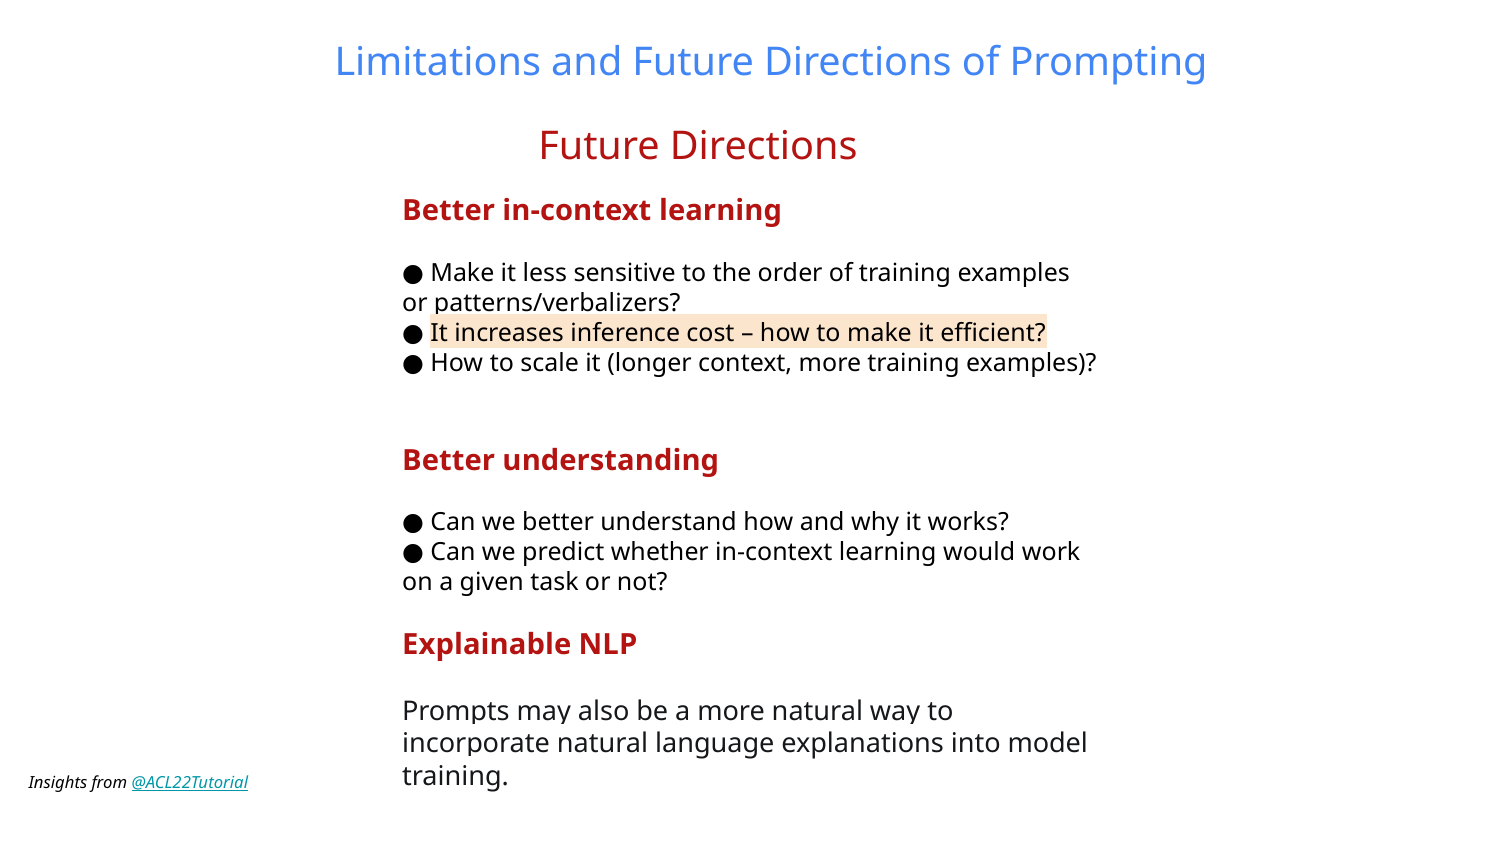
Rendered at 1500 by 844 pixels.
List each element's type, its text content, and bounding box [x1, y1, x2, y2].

text_box Better in-context learning ● Make it less sensitive to the order of training examples or patterns/verbalizers? ● It increases inference cost – how to make it efficient? ● How to scale it (longer context, more training examples)? Better understanding ● Can we better understand how and why it works? ● Can we predict whether in-context learning would work on a given task or not? Explainable NLP Prompts may also be a more natural way to incorporate natural language explanations into model training. [387, 176, 1113, 836]
text_box Insights from @ACL22Tutorial [13, 760, 272, 807]
text_box Future Directions [344, 98, 1052, 183]
title Limitations and Future Directions of Prompting [202, 13, 1341, 108]
